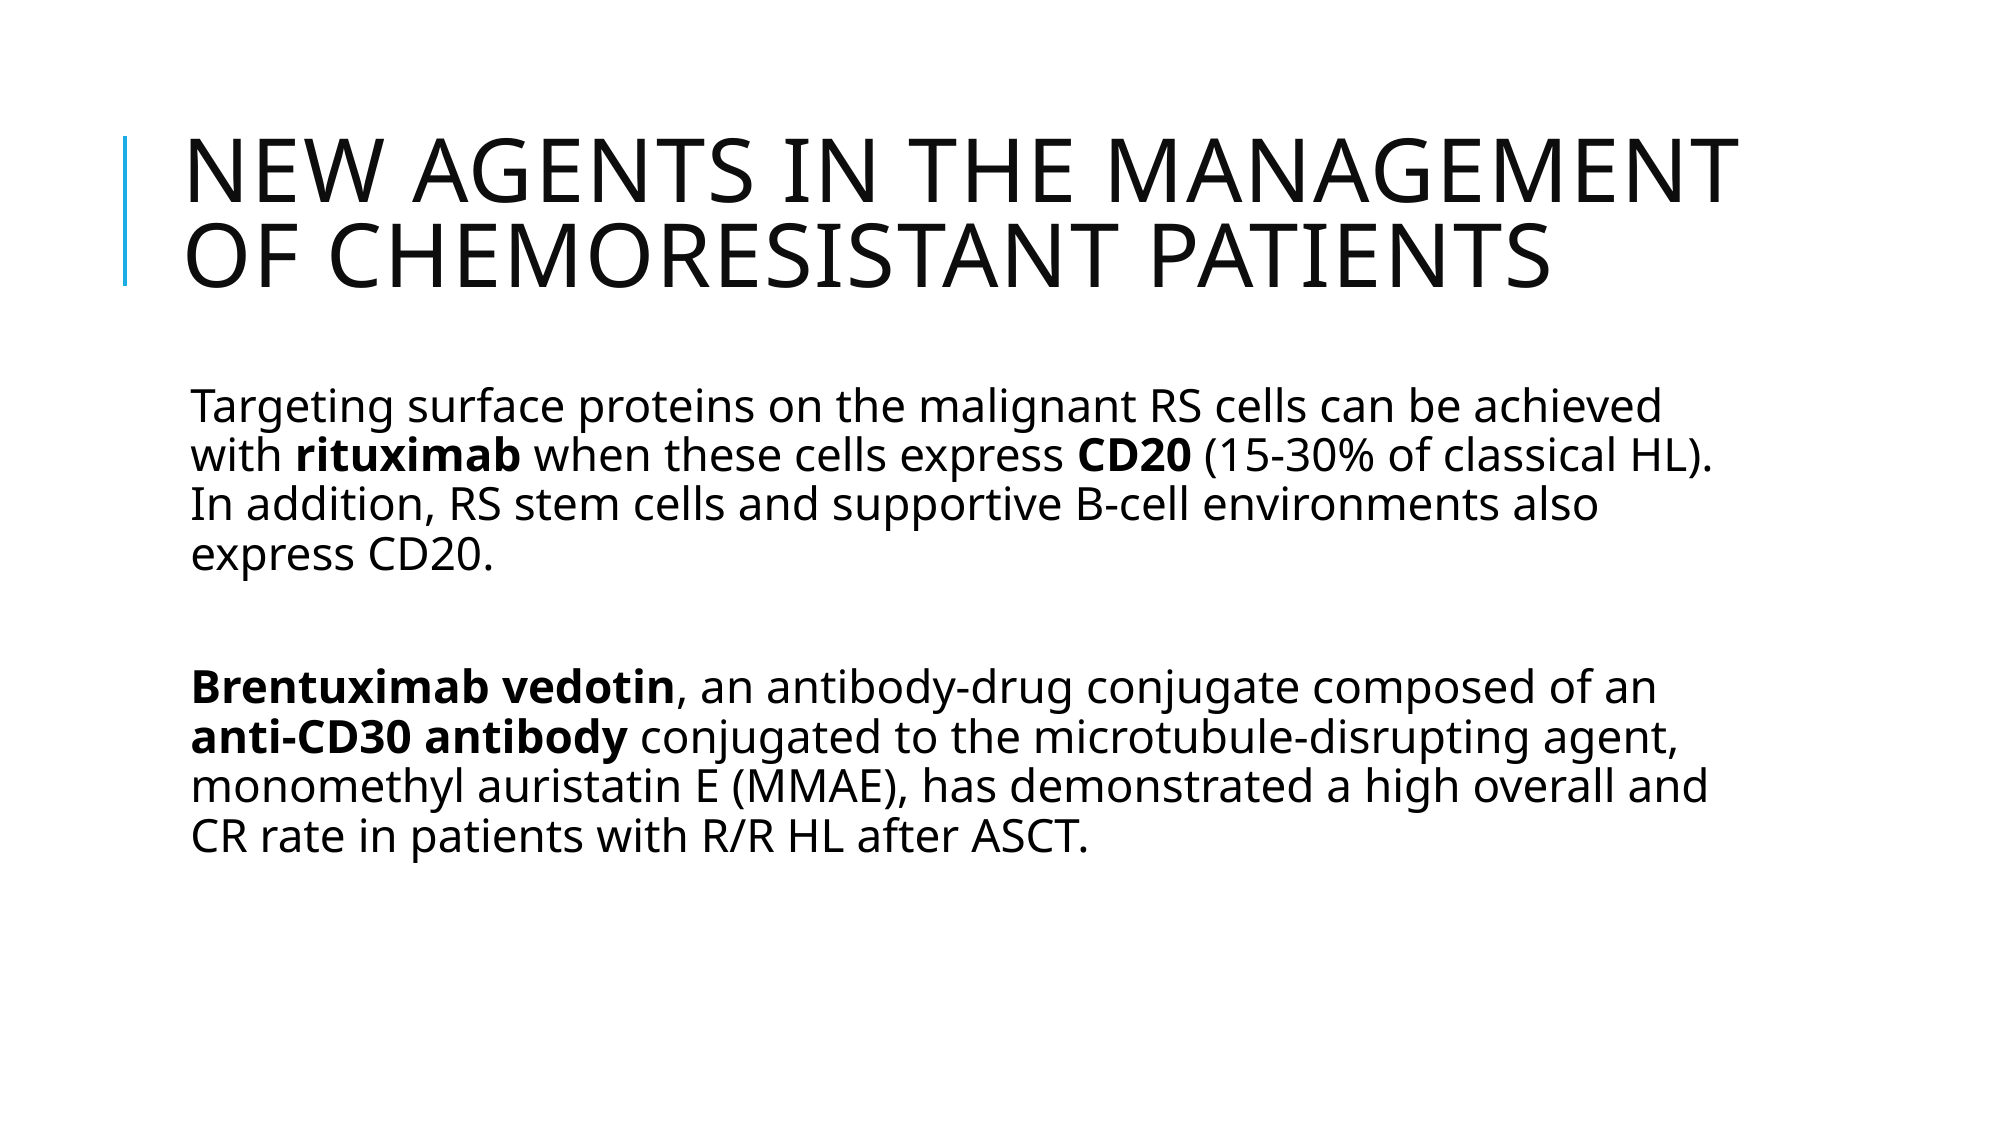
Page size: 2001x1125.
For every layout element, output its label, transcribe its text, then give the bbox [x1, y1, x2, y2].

title New agents in the management of chemoresistant patients [168, 96, 1763, 342]
list Targeting surface proteins on the malignant RS cells can be achieved with rituximab when these cells express CD20 (15-30% of classical HL). In addition, RS stem cells and supportive B-cell environments also express CD20. Brentuximab vedotin, an antibody-drug conjugate composed of an anti-CD30 antibody conjugated to the microtubule-disrupting agent, monomethyl auristatin E (MMAE), has demonstrated a high overall and CR rate in patients with R/R HL after ASCT. [168, 375, 1763, 1035]
